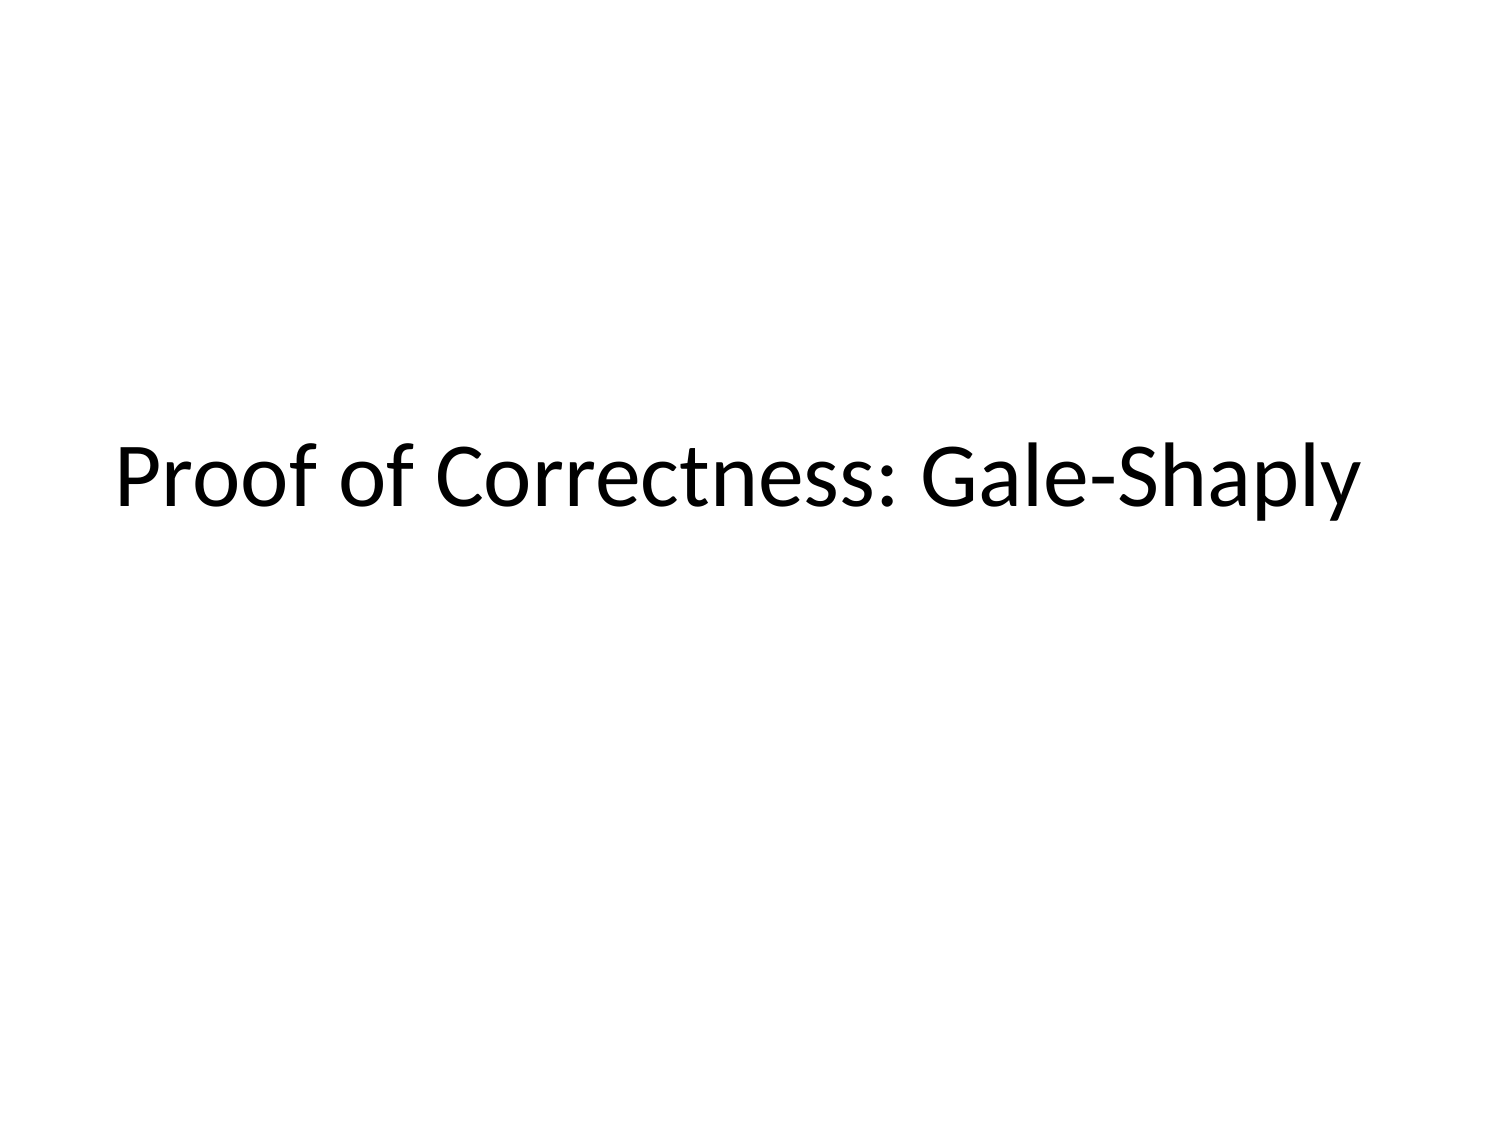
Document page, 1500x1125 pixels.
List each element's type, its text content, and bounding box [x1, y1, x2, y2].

title Proof of Correctness: Gale-Shaply [67, 349, 1412, 591]
